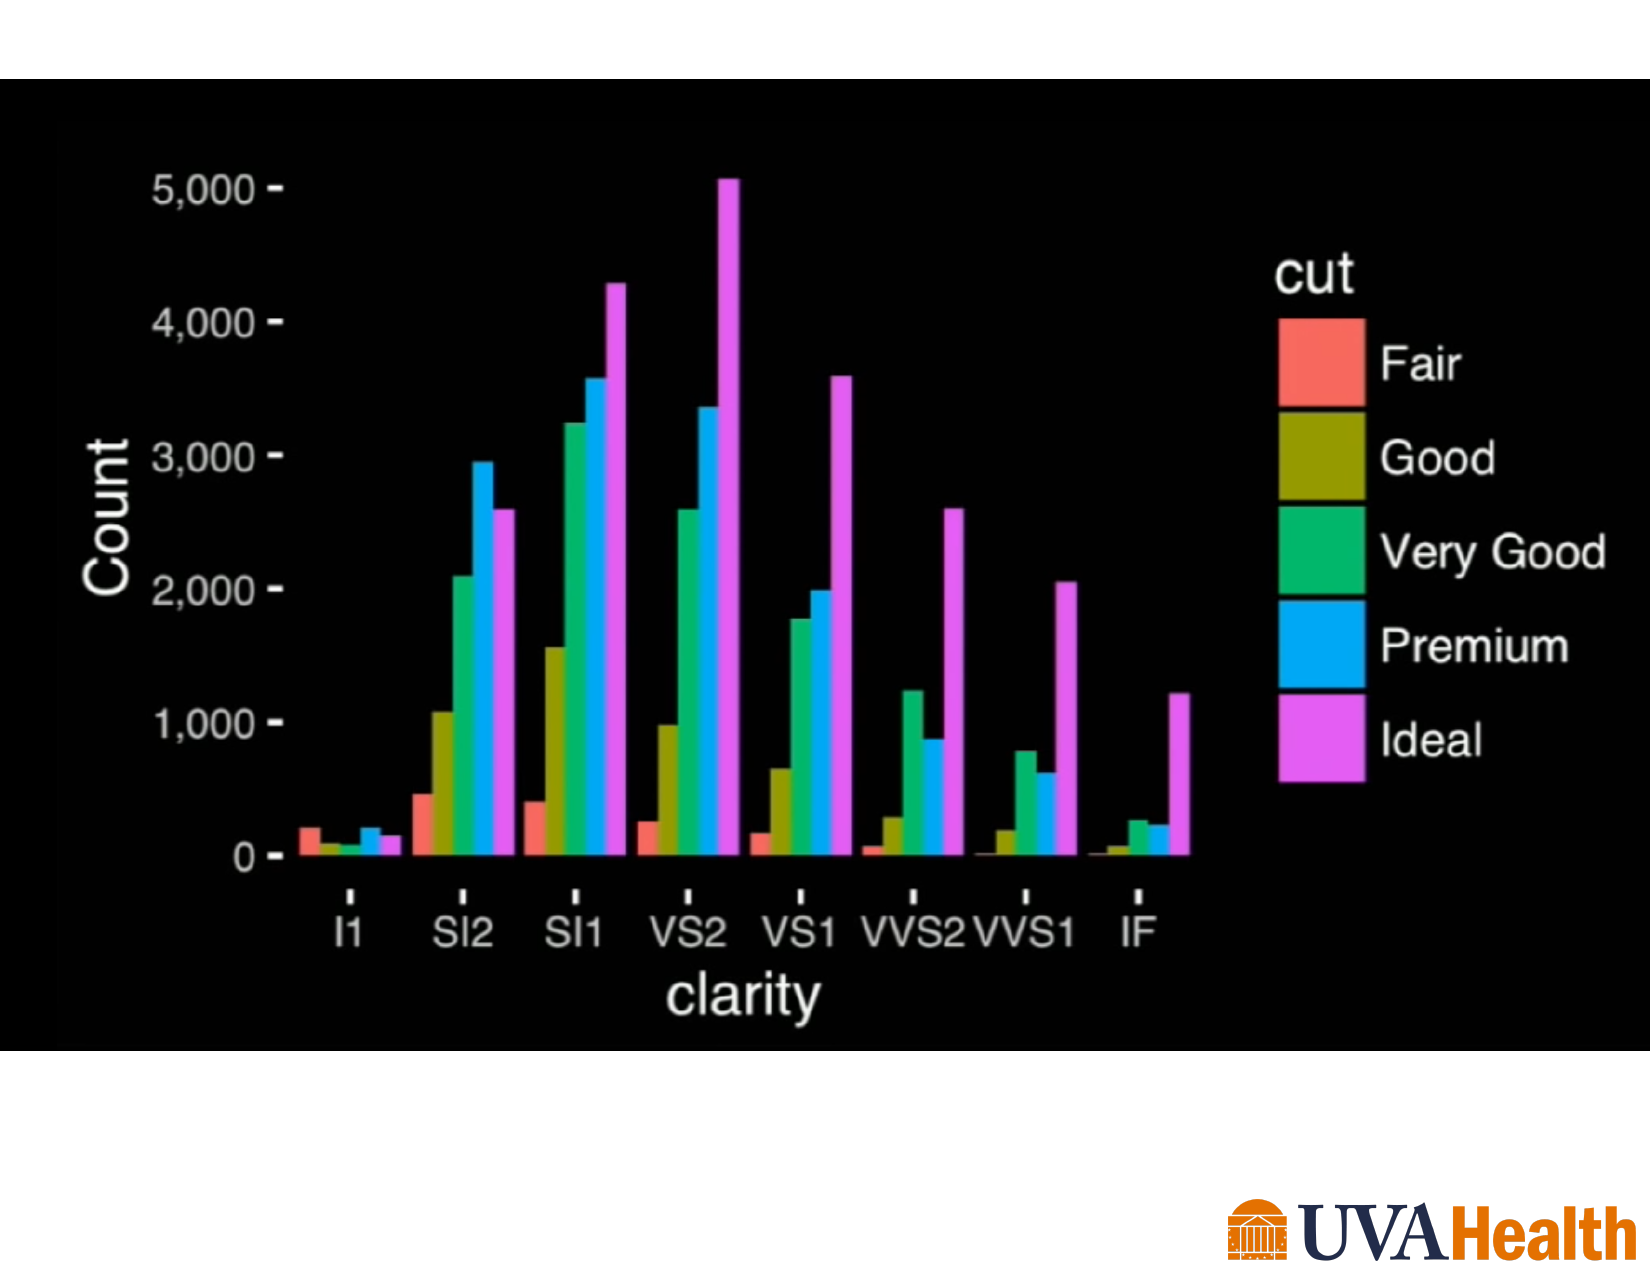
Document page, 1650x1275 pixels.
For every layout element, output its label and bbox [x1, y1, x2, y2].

picture [0, 79, 1650, 1051]
picture [1228, 1199, 1636, 1261]
